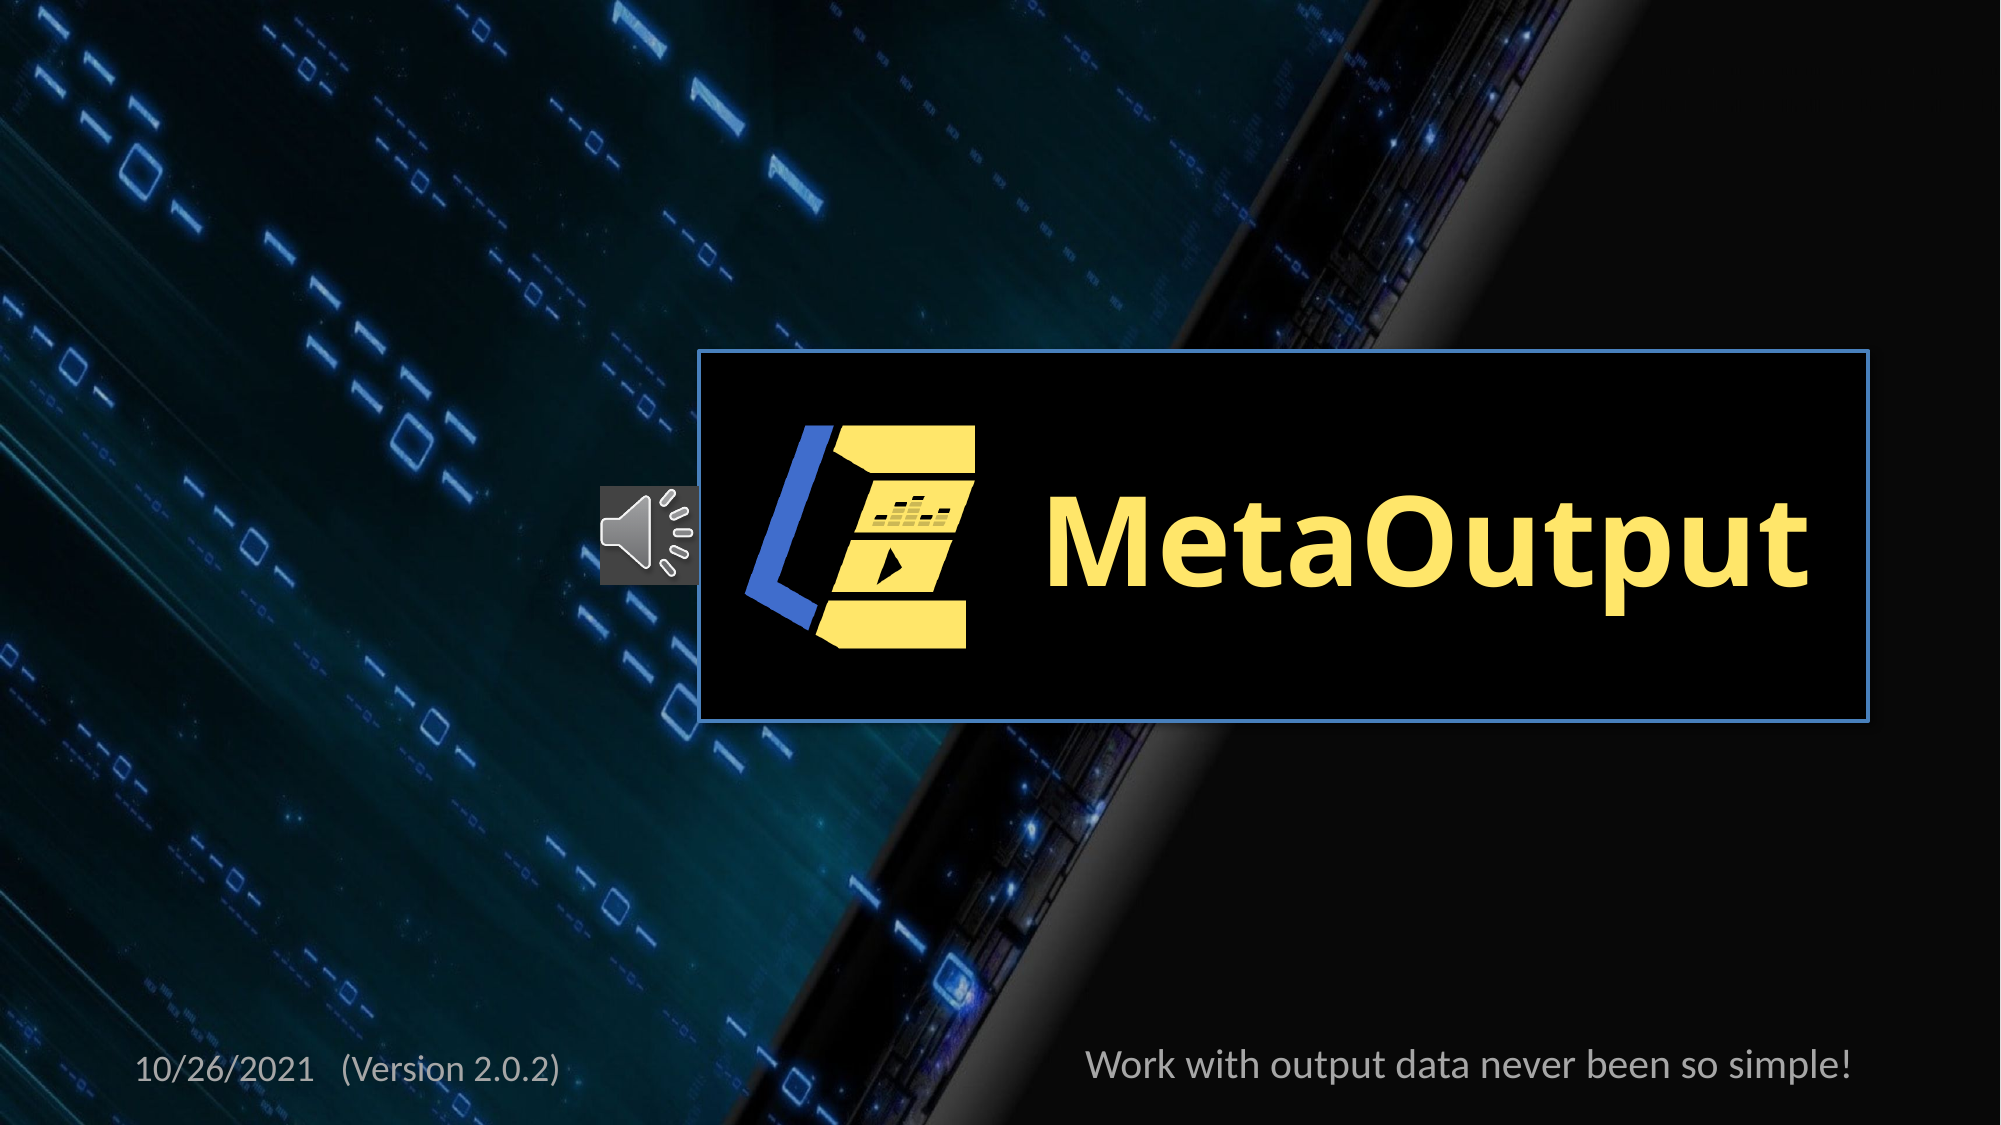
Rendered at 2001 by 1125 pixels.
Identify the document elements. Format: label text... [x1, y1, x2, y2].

picture [0, 0, 2001, 1125]
title MetaOutput [699, 351, 1869, 721]
subtitle Work with output data never been so simple! [800, 1029, 1869, 1103]
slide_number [119, 1029, 586, 1103]
